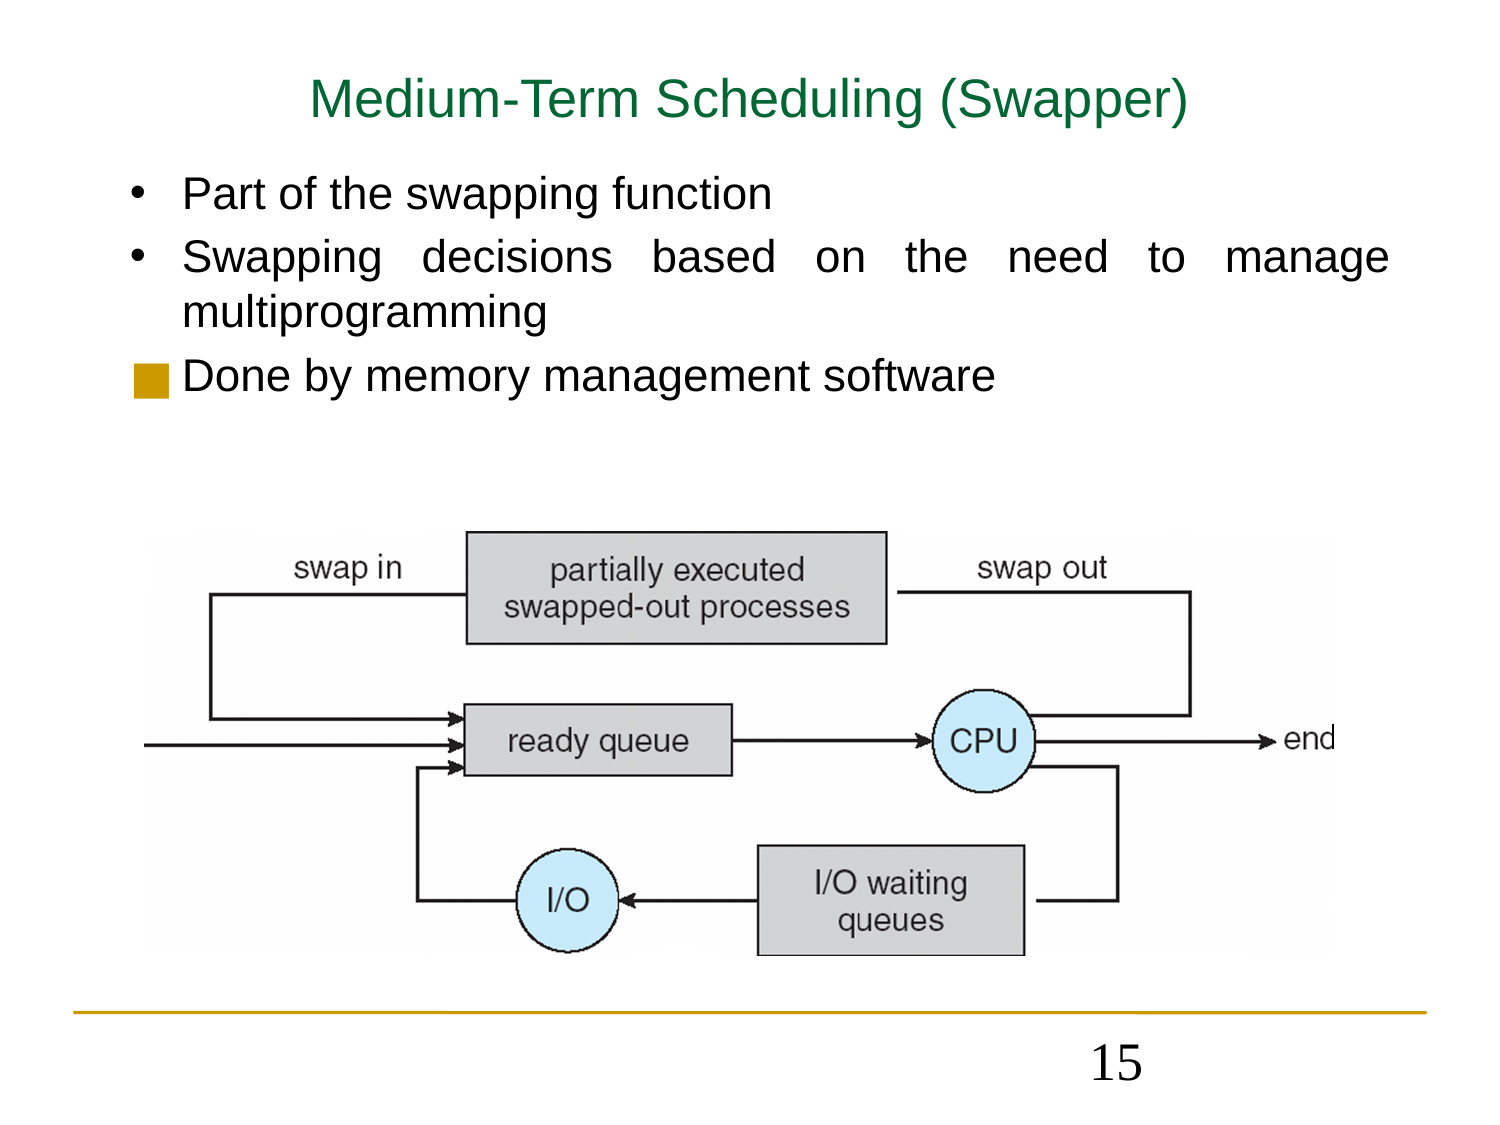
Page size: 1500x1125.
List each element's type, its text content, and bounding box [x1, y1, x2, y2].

picture [137, 524, 1340, 963]
text_box 15 [1074, 1023, 1425, 1099]
text_box Part of the swapping function Swapping decisions based on the need to manage multiprogramming Done by memory management software [112, 156, 1407, 1006]
text_box Medium-Term Scheduling (Swapper) [74, 50, 1425, 142]
